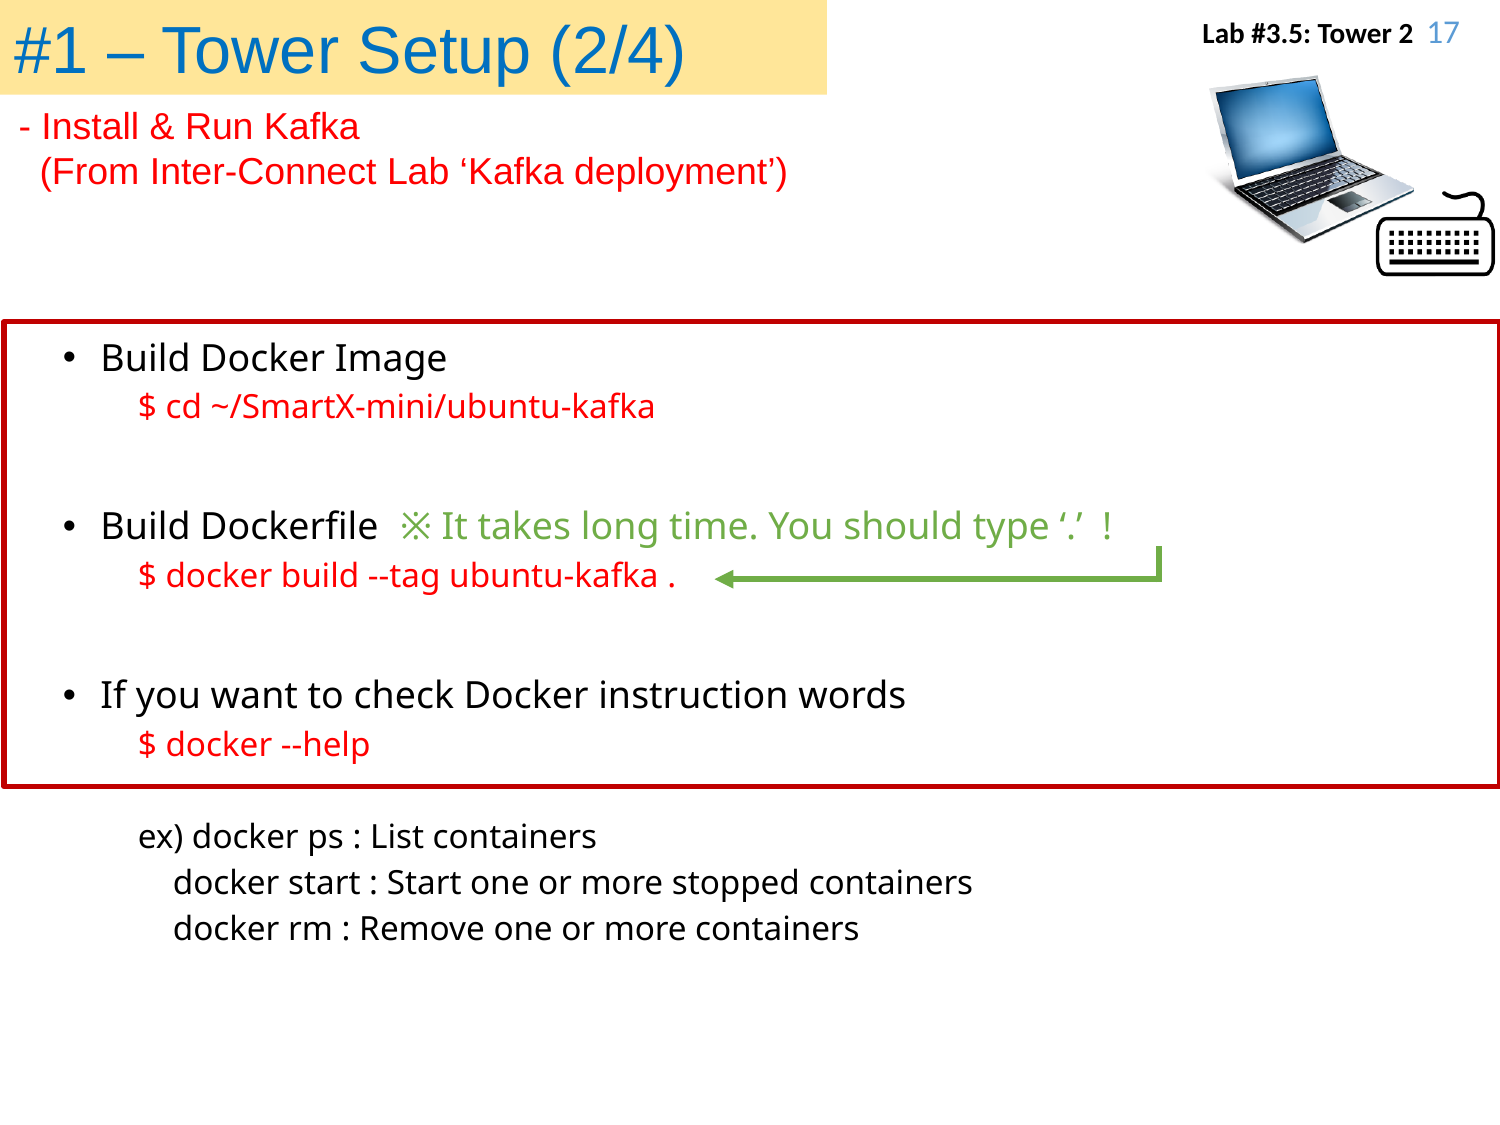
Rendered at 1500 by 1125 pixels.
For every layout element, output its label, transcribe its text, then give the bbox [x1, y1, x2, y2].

text_box #1 – Tower Setup (2/4) [0, 0, 827, 95]
text_box - Install & Run Kafka (From Inter-Connect Lab ‘Kafka deployment’) [3, 94, 1012, 200]
picture [1205, 75, 1500, 326]
list Build Docker Image $ cd ~/SmartX-mini/ubuntu-kafka Build Dockerfile ※ It takes long time. You should type ‘.’ ! $ docker build --tag ubuntu-kafka . If you want to check Docker instruction words $ docker --help ex) docker ps : List containers docker start : Start one or more stopped containers docker rm : Remove one or more containers [47, 787, 1310, 1050]
text_box [4, 321, 1500, 787]
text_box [714, 546, 1159, 583]
